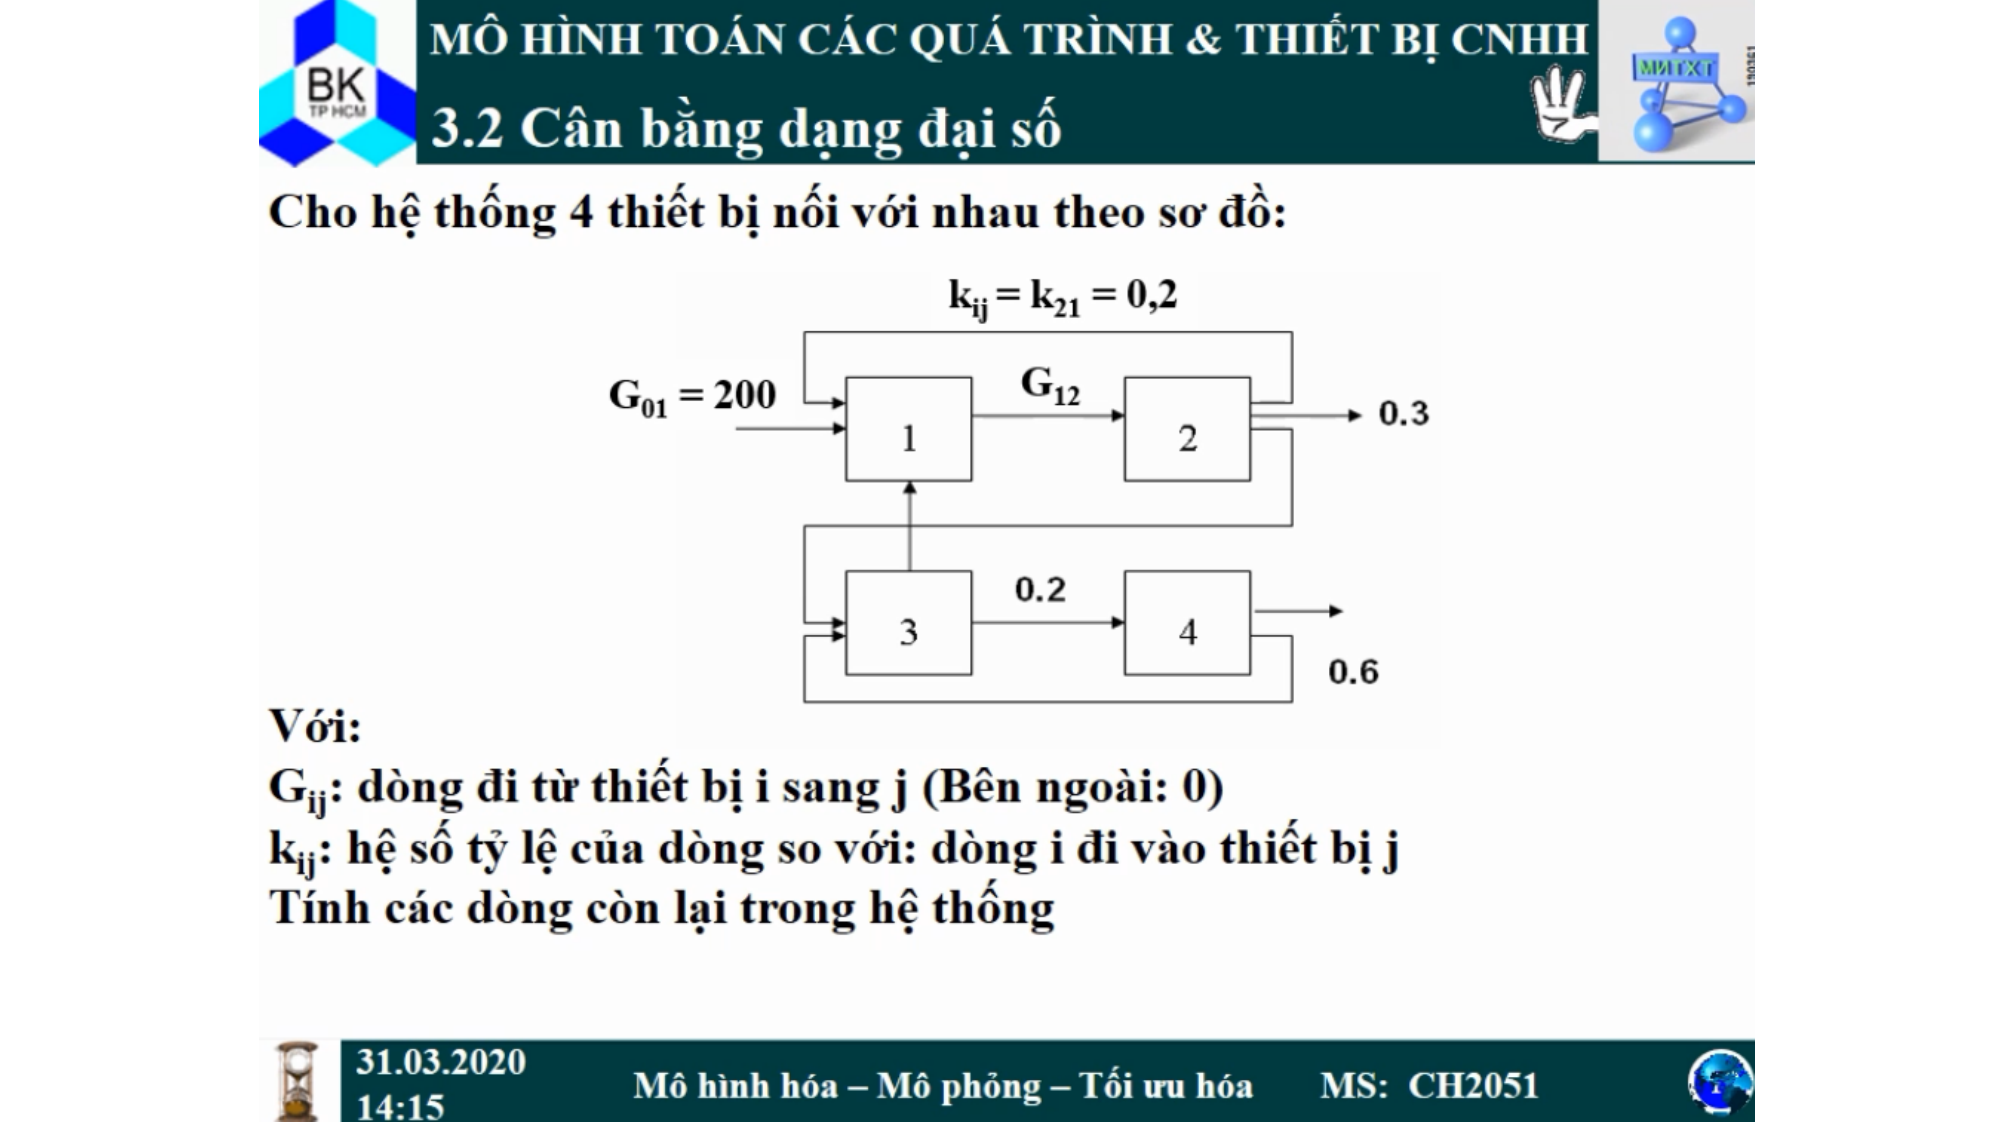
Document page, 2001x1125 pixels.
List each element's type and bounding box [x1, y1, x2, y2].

picture [259, 0, 1755, 1122]
